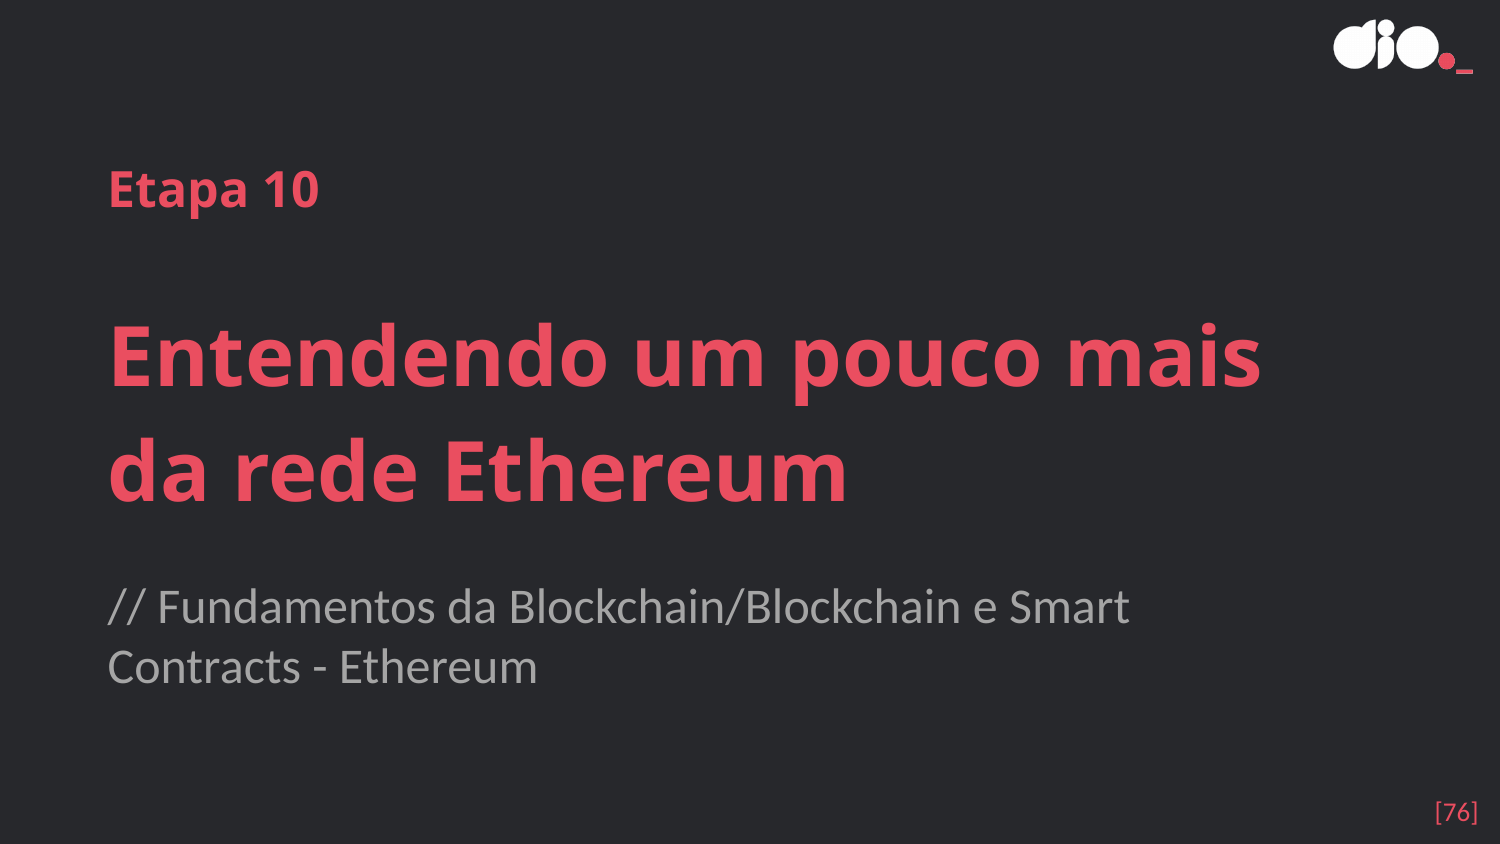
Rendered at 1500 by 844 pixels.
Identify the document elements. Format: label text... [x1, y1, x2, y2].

text_box Etapa 10 [92, 142, 1309, 223]
picture [1332, 19, 1474, 75]
text_box // Fundamentos da Blockchain/Blockchain e Smart Contracts - Ethereum [92, 566, 1309, 701]
slide_number [76] [1403, 779, 1494, 844]
text_box Entendendo um pouco mais da rede Ethereum [92, 272, 1309, 558]
